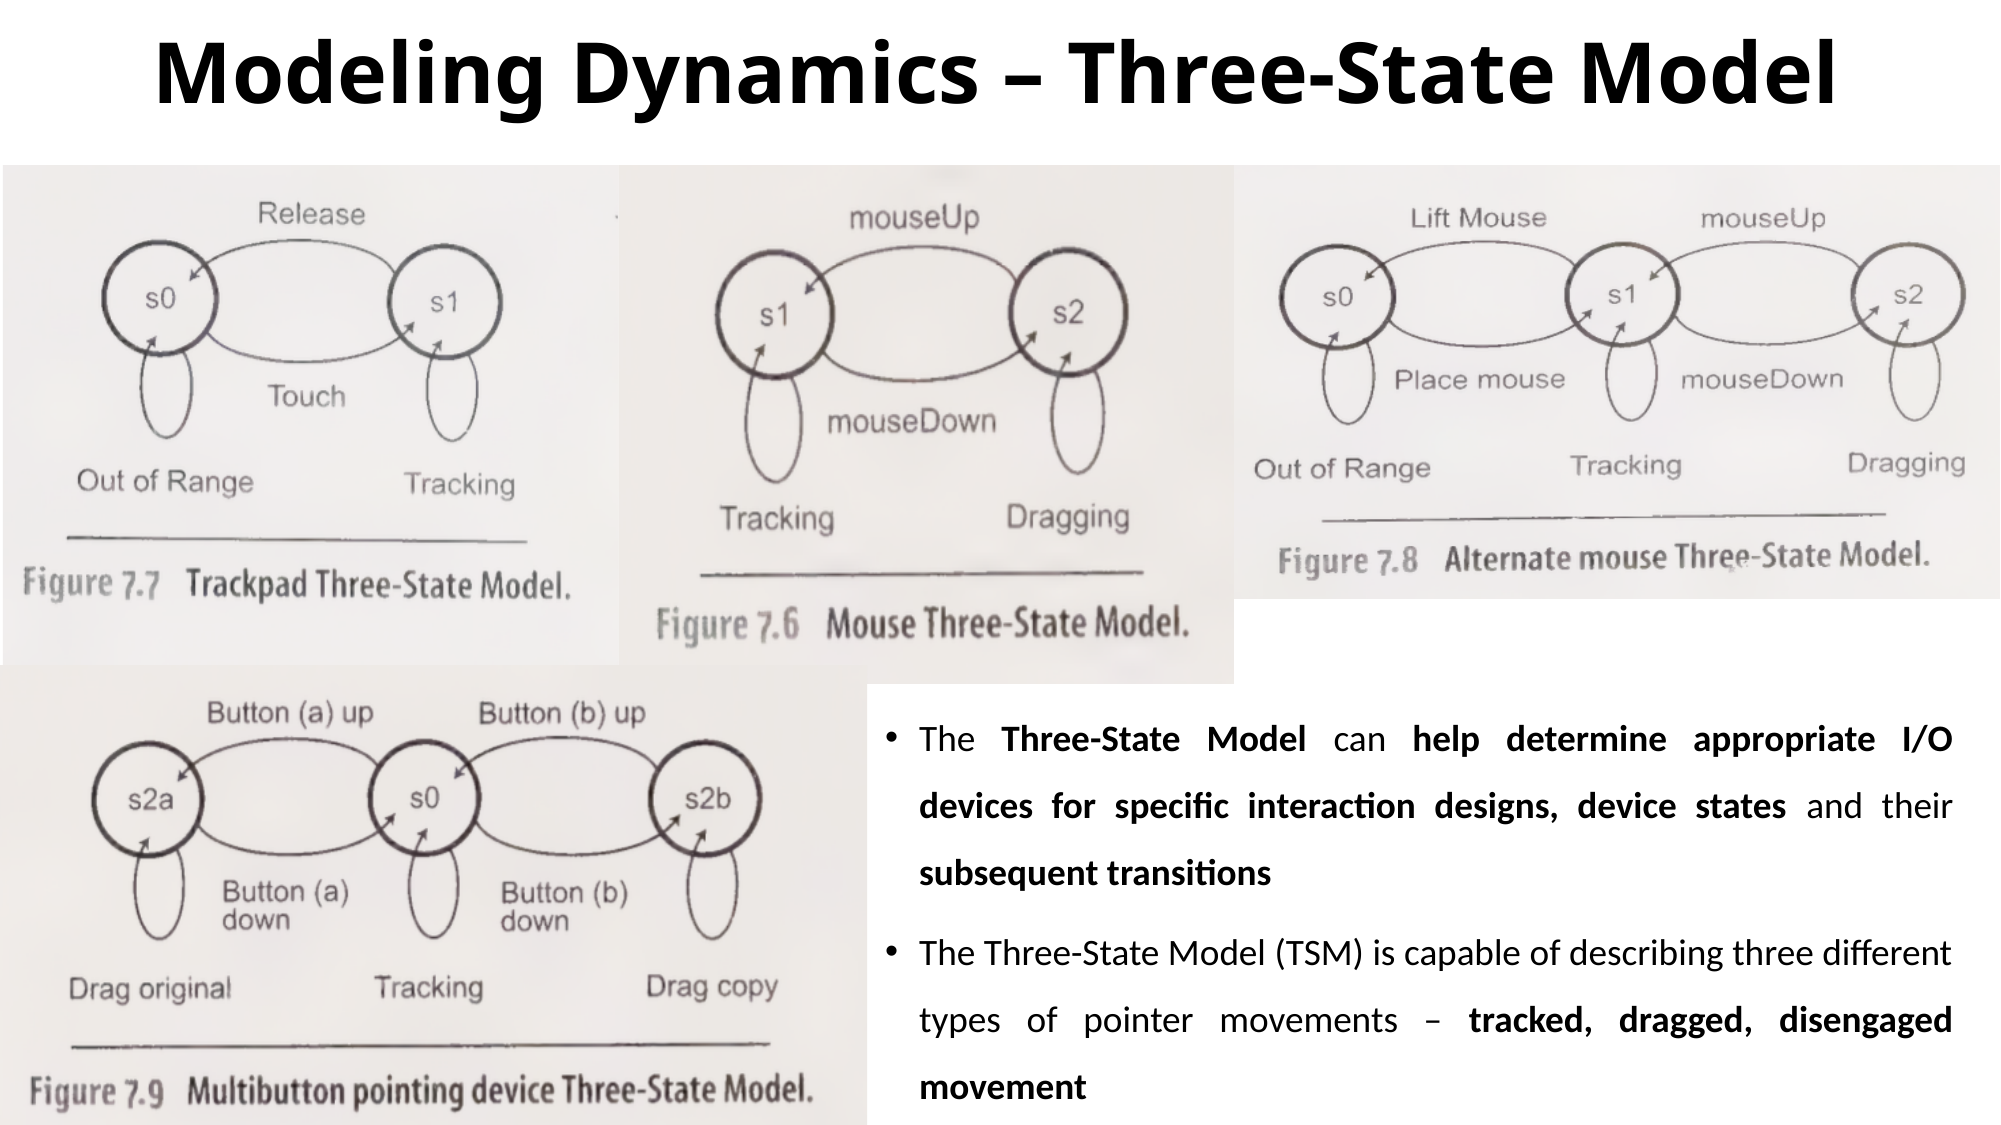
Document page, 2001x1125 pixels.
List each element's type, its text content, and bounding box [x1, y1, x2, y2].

picture [0, 165, 868, 1125]
title Modeling Dynamics – Three-State Model [137, 19, 1863, 135]
picture [1233, 165, 2000, 599]
text_box The Three-State Model can help determine appropriate I/O devices for specific interaction designs, device states and their subsequent transitions The Three-State Model (TSM) is capable of describing three different types of pointer movements – tracked, dragged, disengaged movement [870, 684, 1969, 1117]
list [619, 165, 1234, 684]
